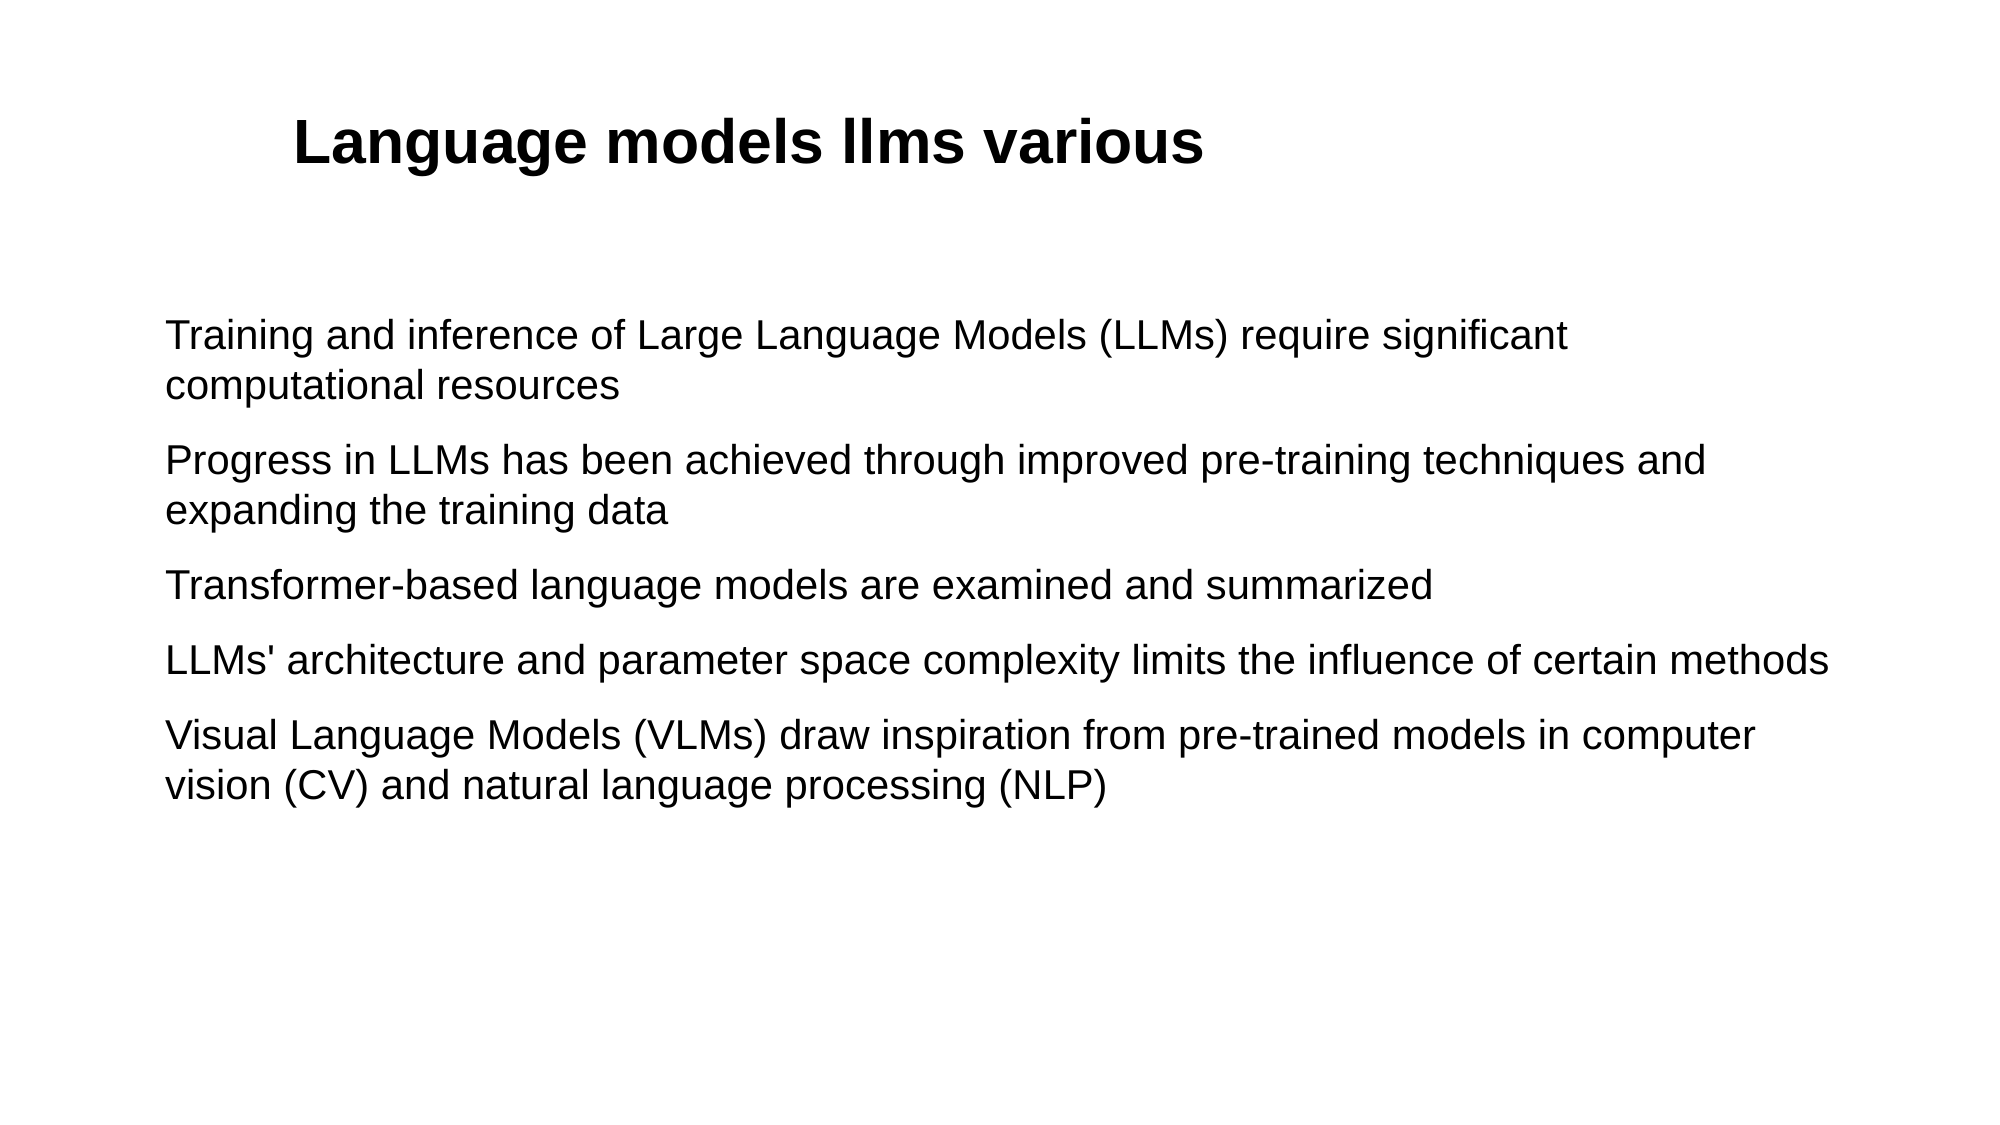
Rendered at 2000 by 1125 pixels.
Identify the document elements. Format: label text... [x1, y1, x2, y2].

title Language models llms various [75, 45, 1425, 233]
text_box Training and inference of Large Language Models (LLMs) require significant computational resources Progress in LLMs has been achieved through improved pre-training techniques and expanding the training data Transformer-based language models are examined and summarized LLMs' architecture and parameter space complexity limits the influence of certain methods Visual Language Models (VLMs) draw inspiration from pre-trained models in computer vision (CV) and natural language processing (NLP) [149, 299, 1850, 815]
